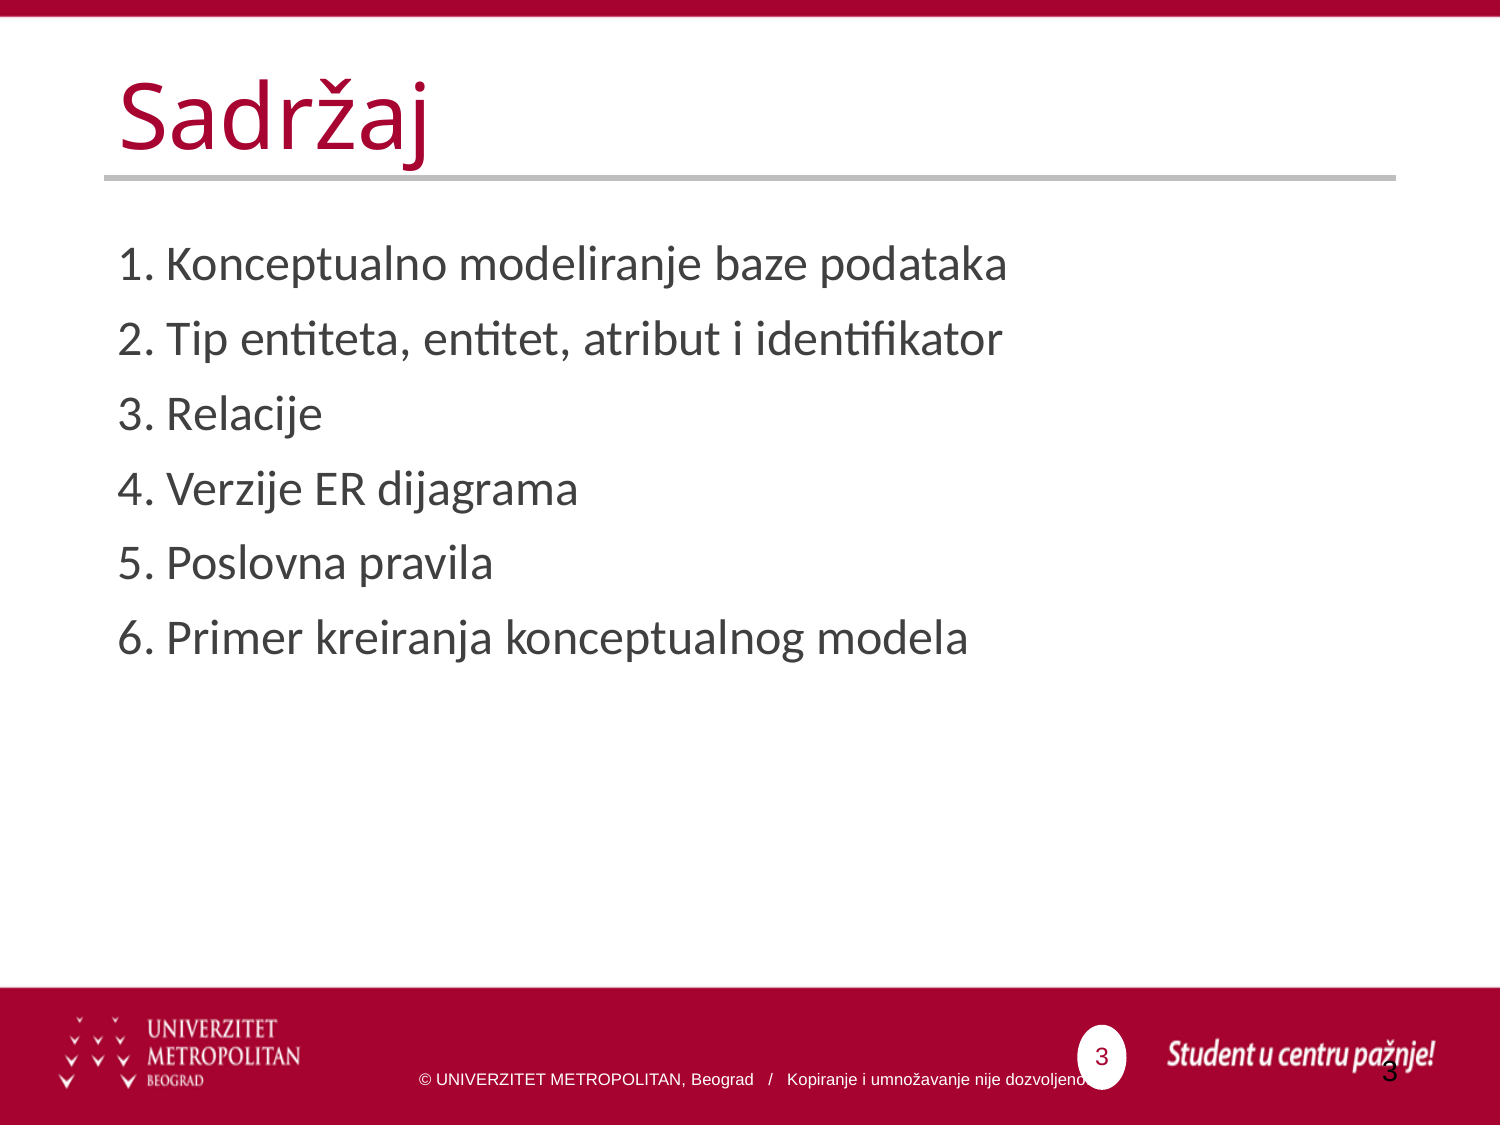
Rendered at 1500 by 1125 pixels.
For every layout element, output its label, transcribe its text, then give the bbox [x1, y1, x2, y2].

title Sadržaj [103, 63, 1397, 202]
picture [0, 0, 1500, 1125]
slide_number 3 [1367, 1045, 1500, 1103]
list 1. Konceptualno modeliranje baze podataka 2. Tip entiteta, entitet, atribut i identifikator 3. Relacije 4. Verzije ER dijagrama 5. Poslovna pravila 6. Primer kreiranja konceptualnog modela [103, 230, 1397, 944]
